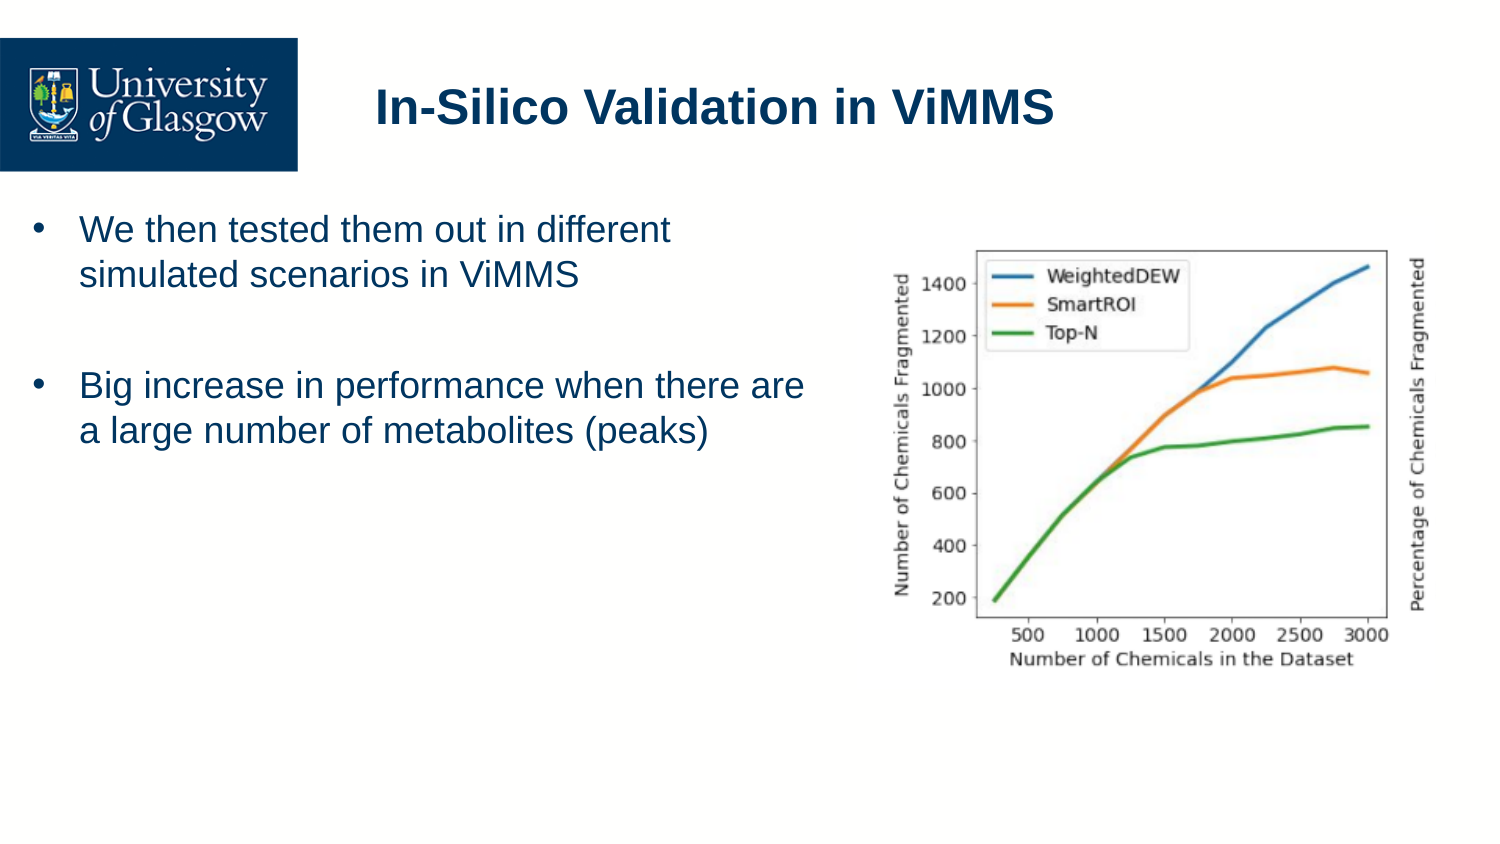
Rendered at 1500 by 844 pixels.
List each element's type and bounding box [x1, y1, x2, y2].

picture [0, 0, 1500, 178]
picture [856, 216, 1436, 689]
text_box [17, 197, 845, 458]
